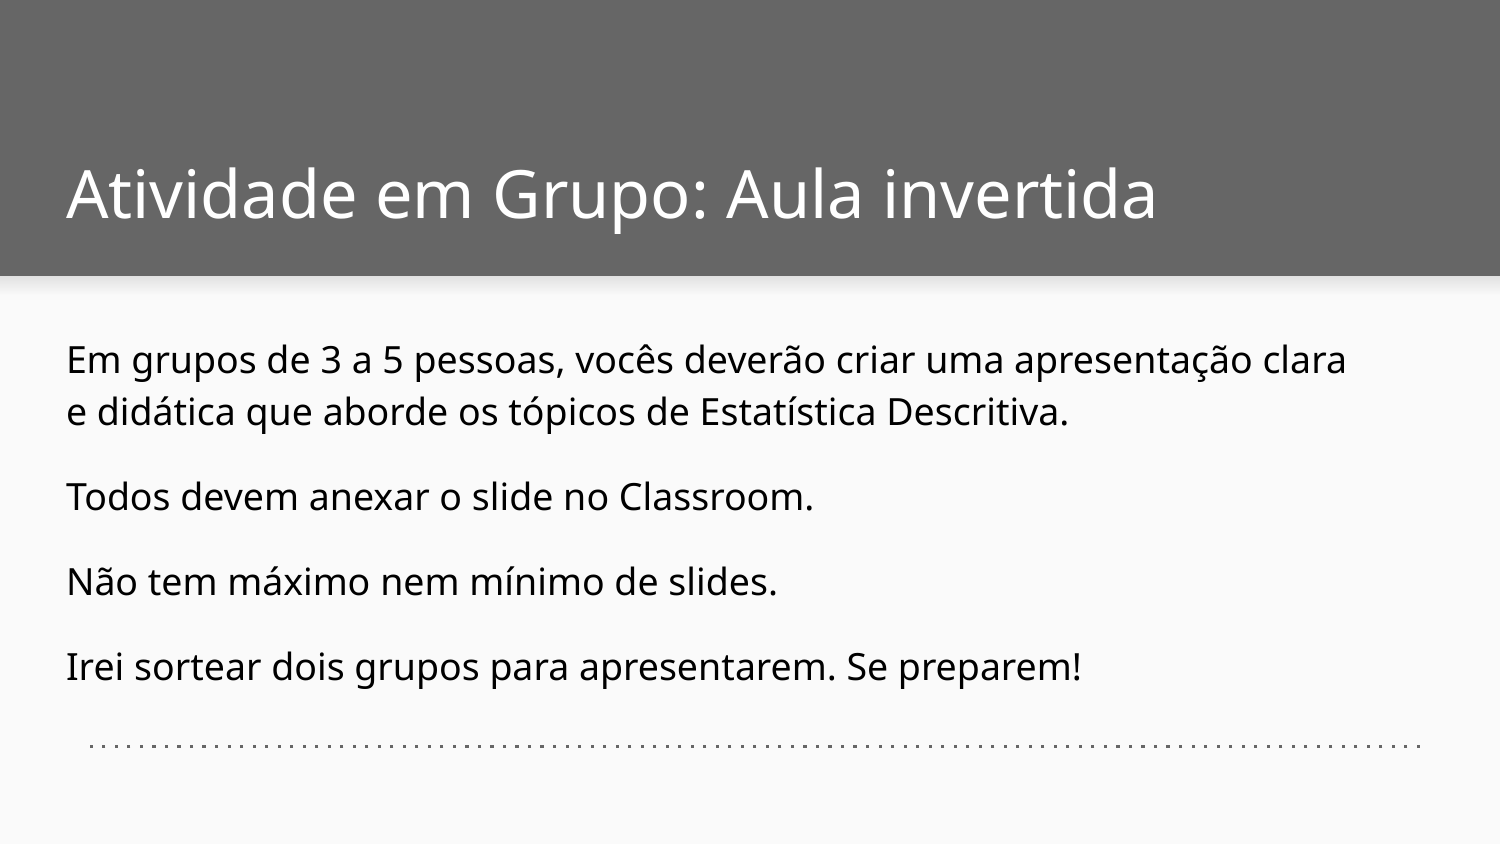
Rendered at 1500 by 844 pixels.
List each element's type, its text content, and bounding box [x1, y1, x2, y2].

title Atividade em Grupo: Aula invertida [51, 121, 1427, 248]
list Em grupos de 3 a 5 pessoas, vocês deverão criar uma apresentação clara e didática que aborde os tópicos de Estatística Descritiva. Todos devem anexar o slide no Classroom. Não tem máximo nem mínimo de slides. Irei sortear dois grupos para apresentarem. Se preparem! [51, 314, 1388, 760]
